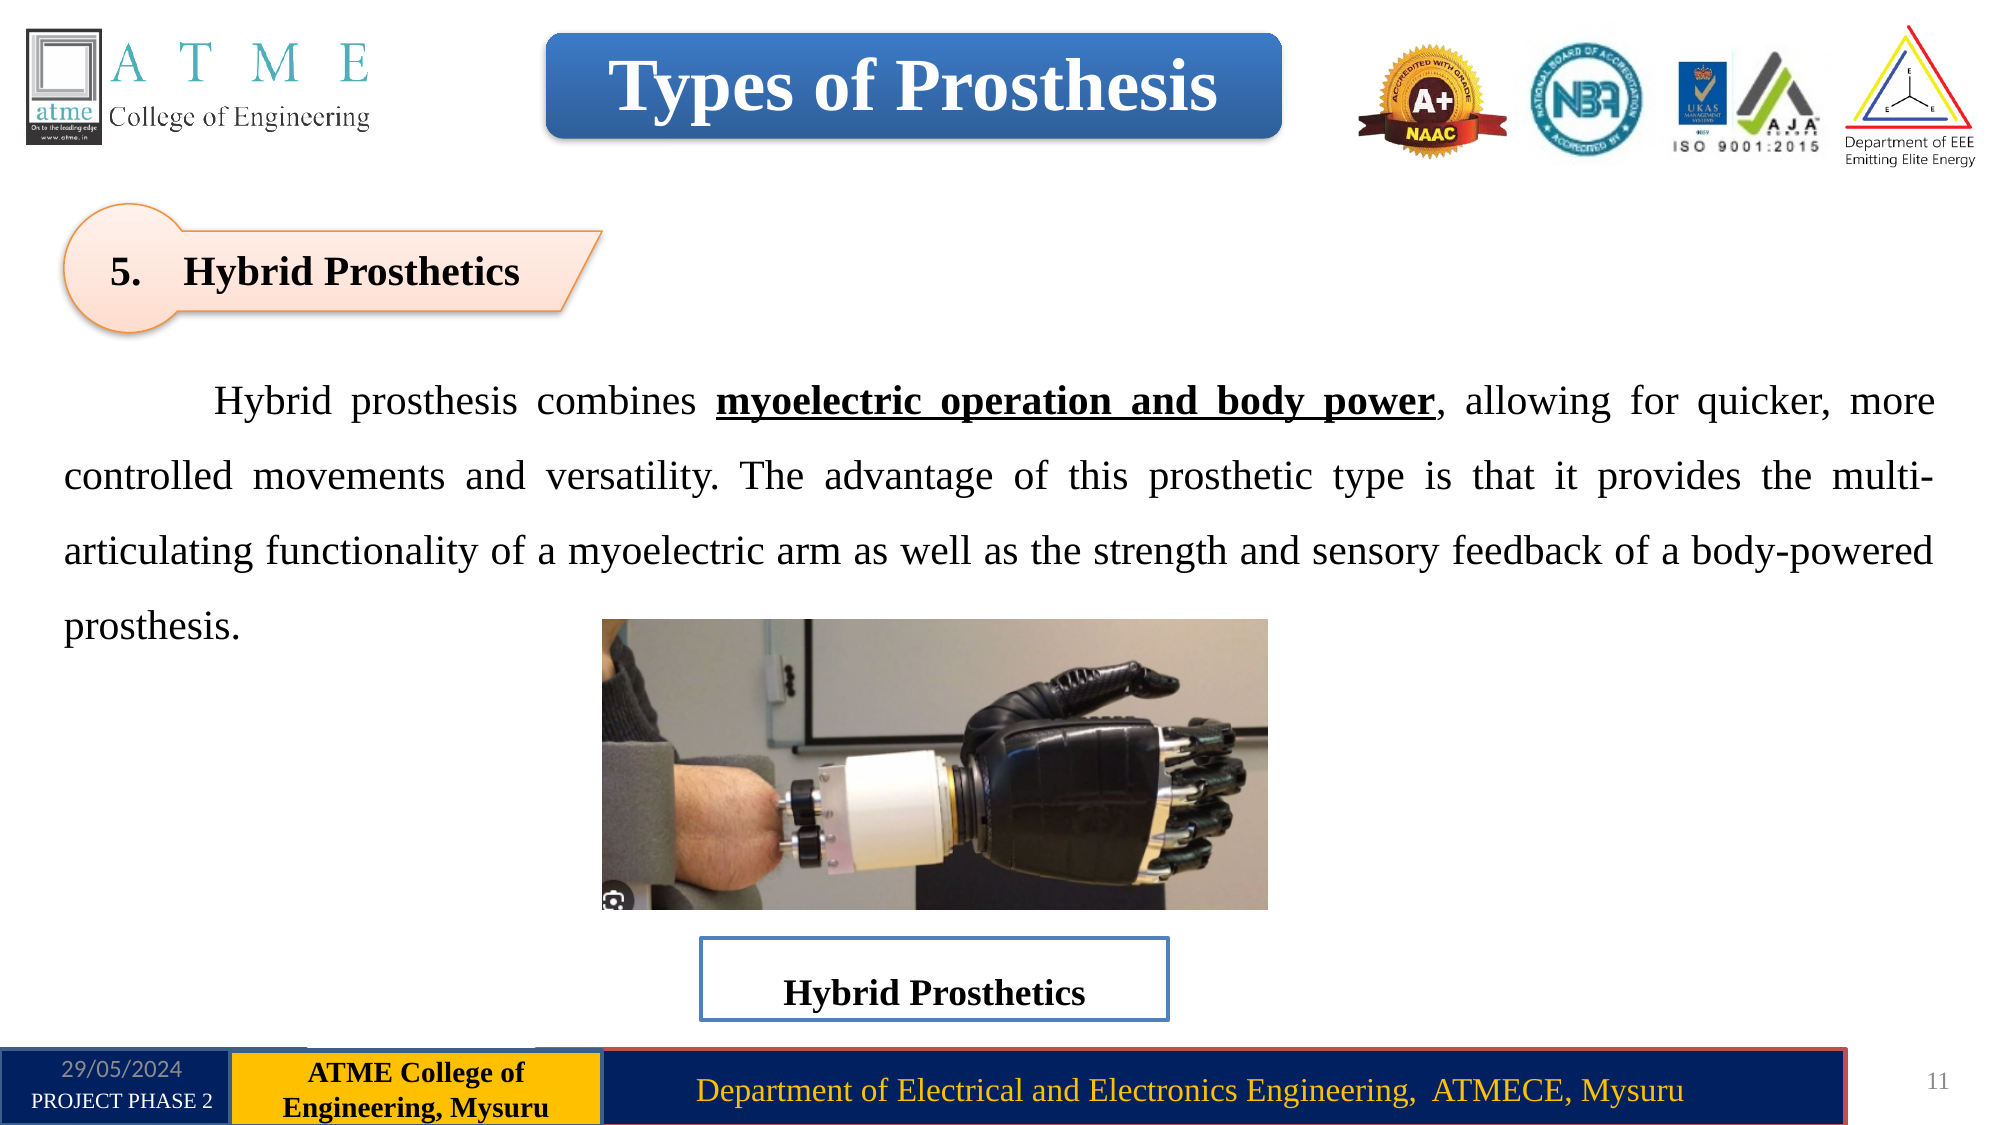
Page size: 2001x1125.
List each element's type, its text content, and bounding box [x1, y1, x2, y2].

footer Department of Electrical and Electronics Engineering, ATMECE, Mysuru [534, 1047, 1848, 1125]
picture [1341, 20, 1656, 178]
text_box Hybrid Prosthetics [699, 936, 1170, 1022]
picture [19, 21, 374, 151]
text_box PROJECT PHASE 2 [0, 1047, 228, 1125]
text_box ATME College of Engineering, Mysuru [228, 1048, 604, 1125]
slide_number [46, 1037, 513, 1098]
picture [602, 619, 1268, 911]
text_box 5. Hybrid Prosthetics [63, 203, 603, 334]
slide_number 11 [1498, 1049, 1966, 1110]
picture [1837, 20, 1980, 170]
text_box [1659, 43, 1832, 162]
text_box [545, 32, 1282, 139]
text_box Hybrid prosthesis combines myoelectric operation and body power, allowing for quicker, more controlled movements and versatility. The advantage of this prosthetic type is that it provides the multi-articulating functionality of a myoelectric arm as well as the strength and sensory feedback of a body-powered prosthesis. [49, 340, 1951, 656]
